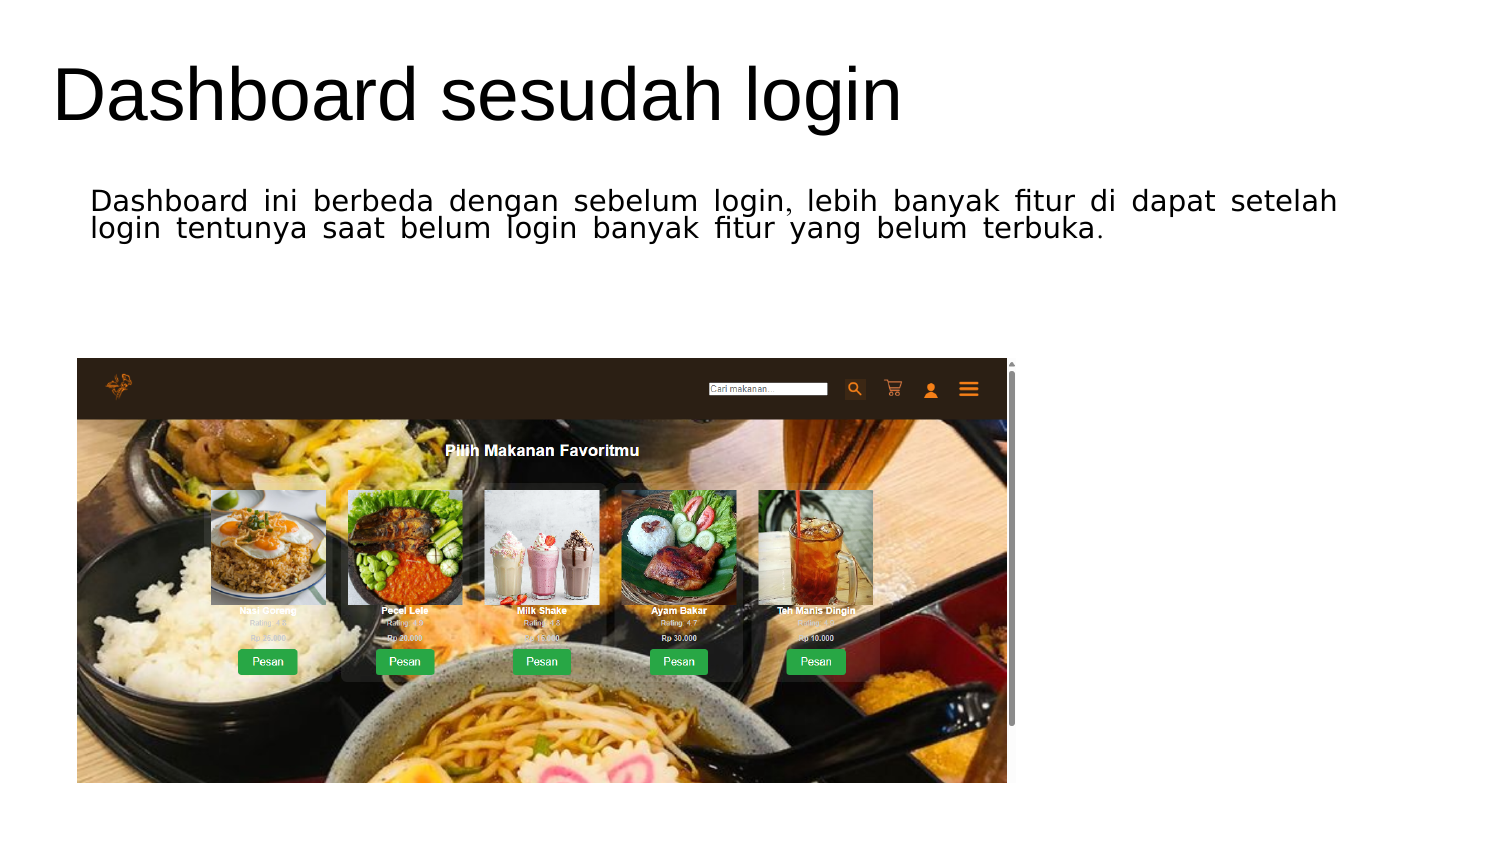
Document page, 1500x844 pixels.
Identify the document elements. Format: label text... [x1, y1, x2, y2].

picture [76, 358, 1016, 783]
subtitle Dashboard ini berbeda dengan sebelum login, lebih banyak fitur di dapat setelah login tentunya saat belum login banyak fitur yang belum terbuka. [37, 176, 1425, 789]
title Dashboard sesudah login [37, 37, 1425, 152]
